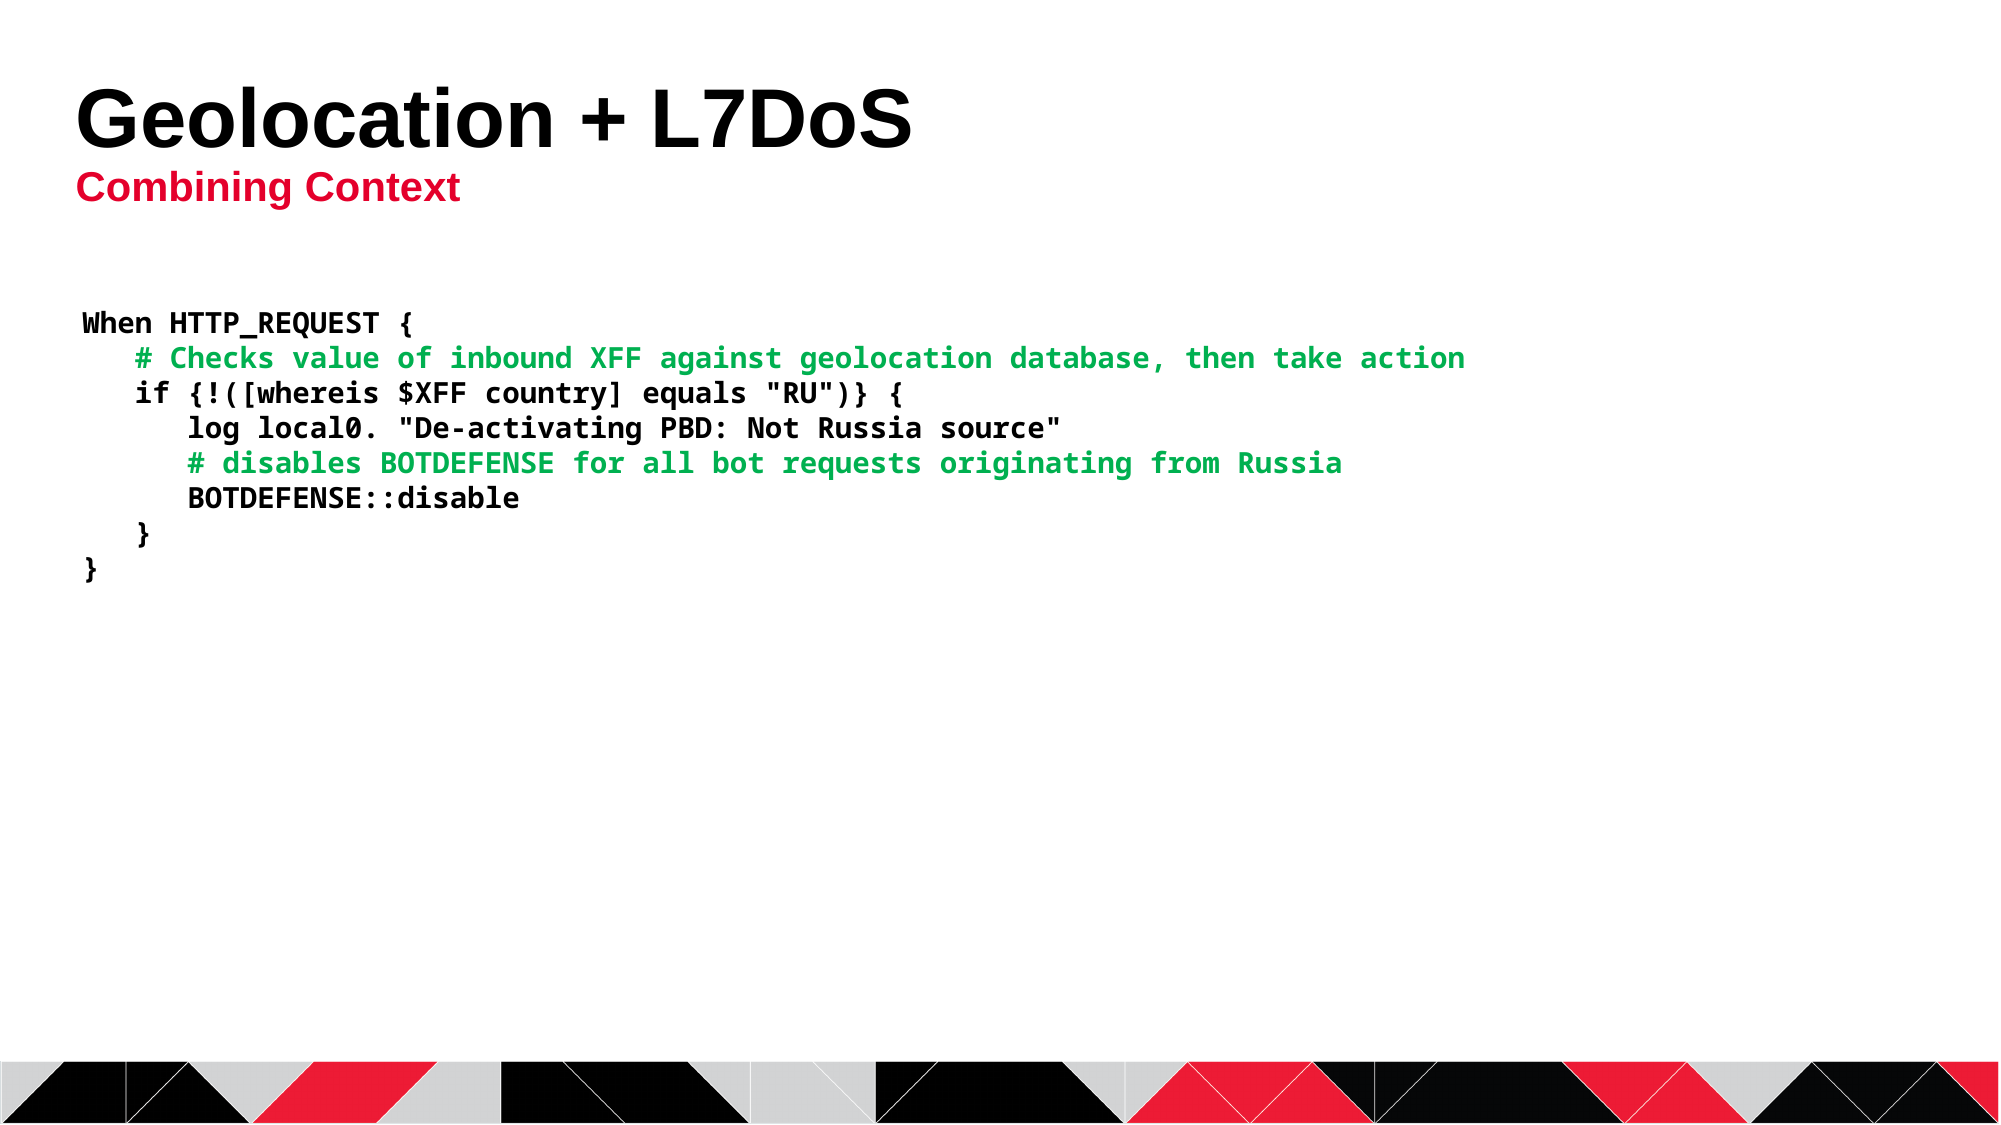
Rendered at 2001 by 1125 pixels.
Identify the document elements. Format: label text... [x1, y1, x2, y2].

picture [0, 1050, 2000, 1125]
text_box When HTTP_REQUEST { # Checks value of inbound XFF against geolocation database, then take action if {!([whereis $XFF country] equals "RU")} { log local0. "De-activating PBD: Not Russia source" # disables BOTDEFENSE for all bot requests originating from Russia BOTDEFENSE::disable } } [67, 297, 1493, 592]
title Geolocation + L7DoS Combining Context [50, 50, 1950, 238]
